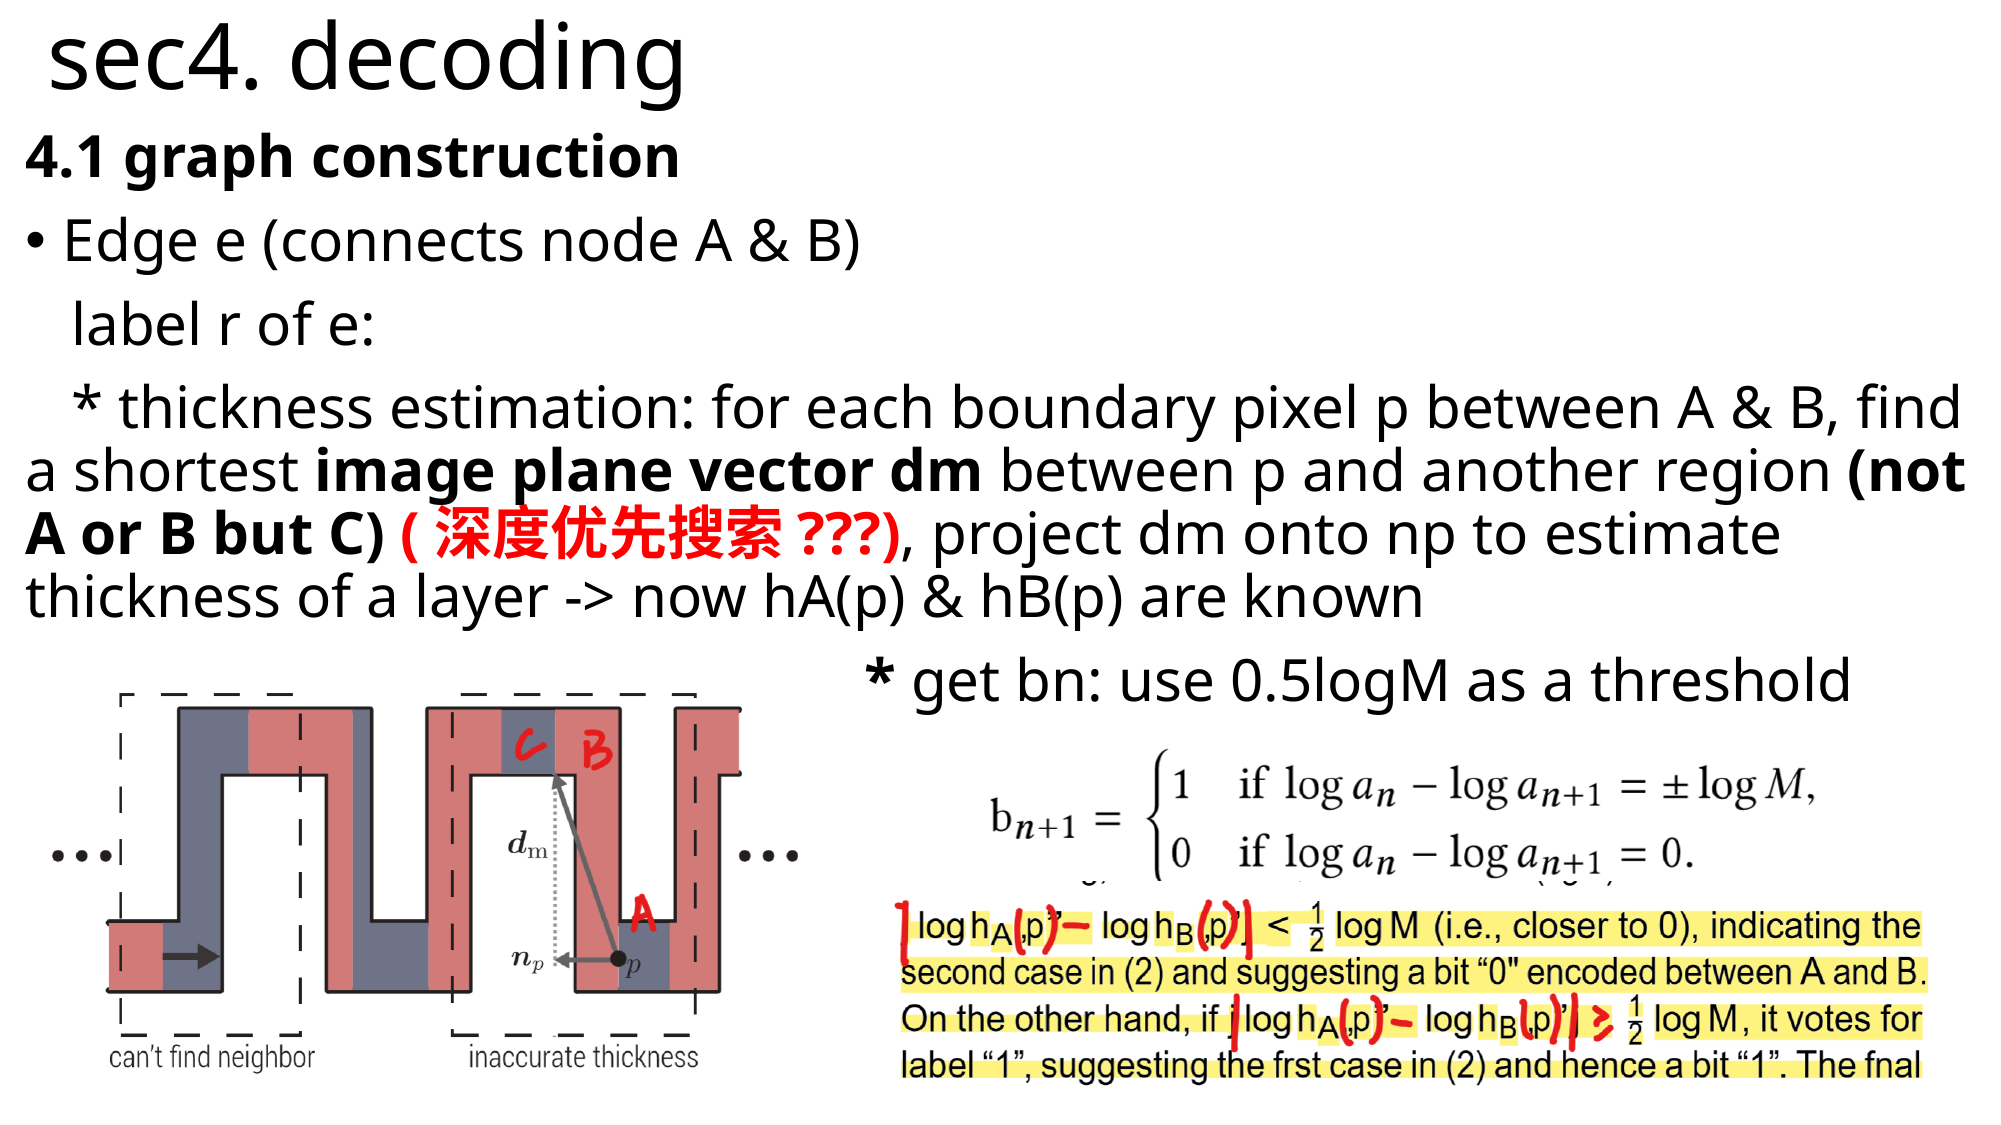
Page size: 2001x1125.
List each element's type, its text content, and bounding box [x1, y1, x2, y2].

title sec4. decoding [32, 0, 1805, 169]
picture [32, 662, 827, 1085]
picture [886, 745, 1931, 1089]
list 4.1 graph construction Edge e (connects node A & B) label r of e: * thickness estimation: for each boundary pixel p between A & B, find a shortest image plane vector dm between p and another region (not A or B but C) (深度优先搜索???), project dm onto np to estimate thickness of a layer -> now hA(p) & hB(p) are known * get bn: use 0.5logM as a threshold [10, 120, 1990, 1085]
